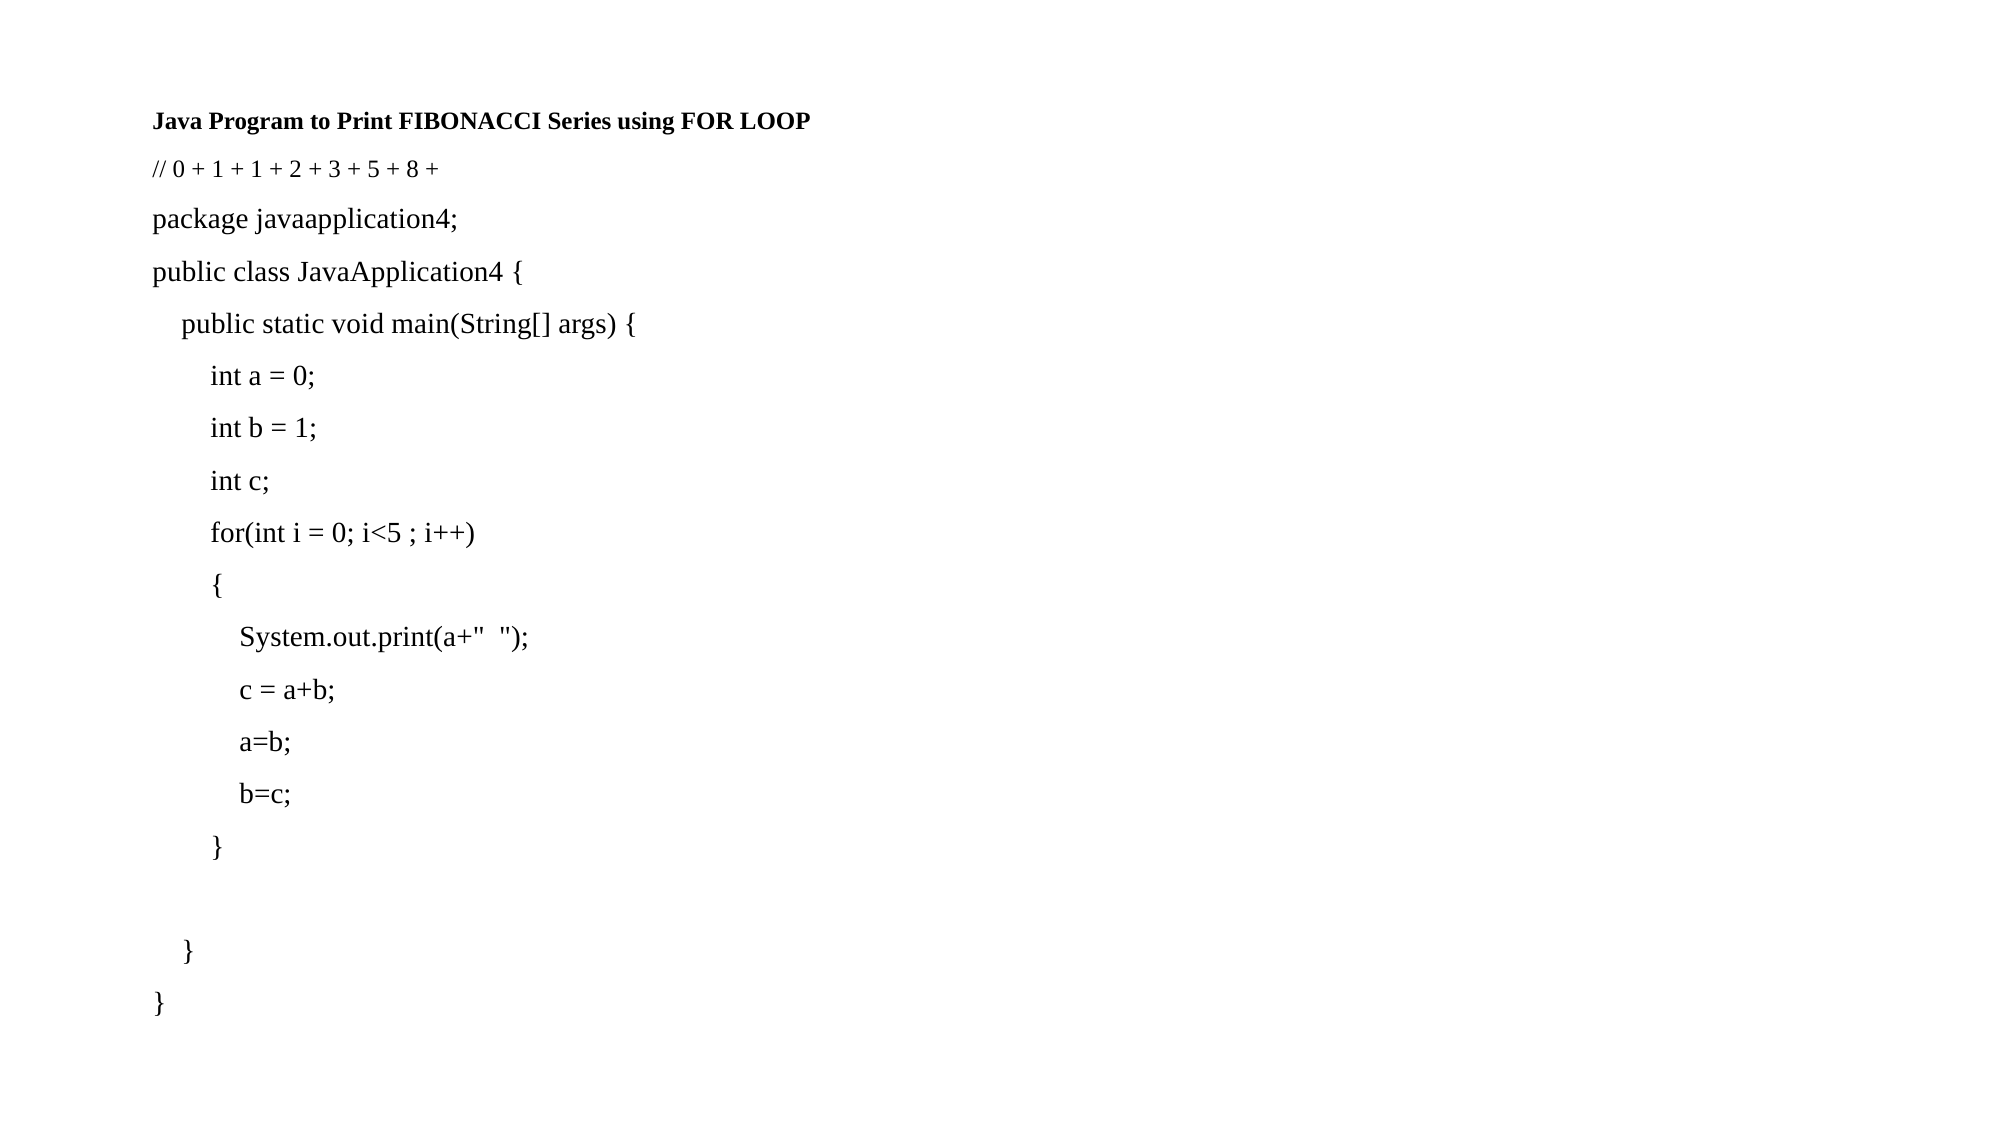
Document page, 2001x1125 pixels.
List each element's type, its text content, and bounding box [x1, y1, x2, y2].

list Java Program to Print FIBONACCI Series using FOR LOOP // 0 + 1 + 1 + 2 + 3 + 5 + 8 + package javaapplication4; public class JavaApplication4 { public static void main(String[] args) { int a = 0; int b = 1; int c; for(int i = 0; i<5 ; i++) { System.out.print(a+" "); c = a+b; a=b; b=c; } } } [137, 100, 1863, 1014]
